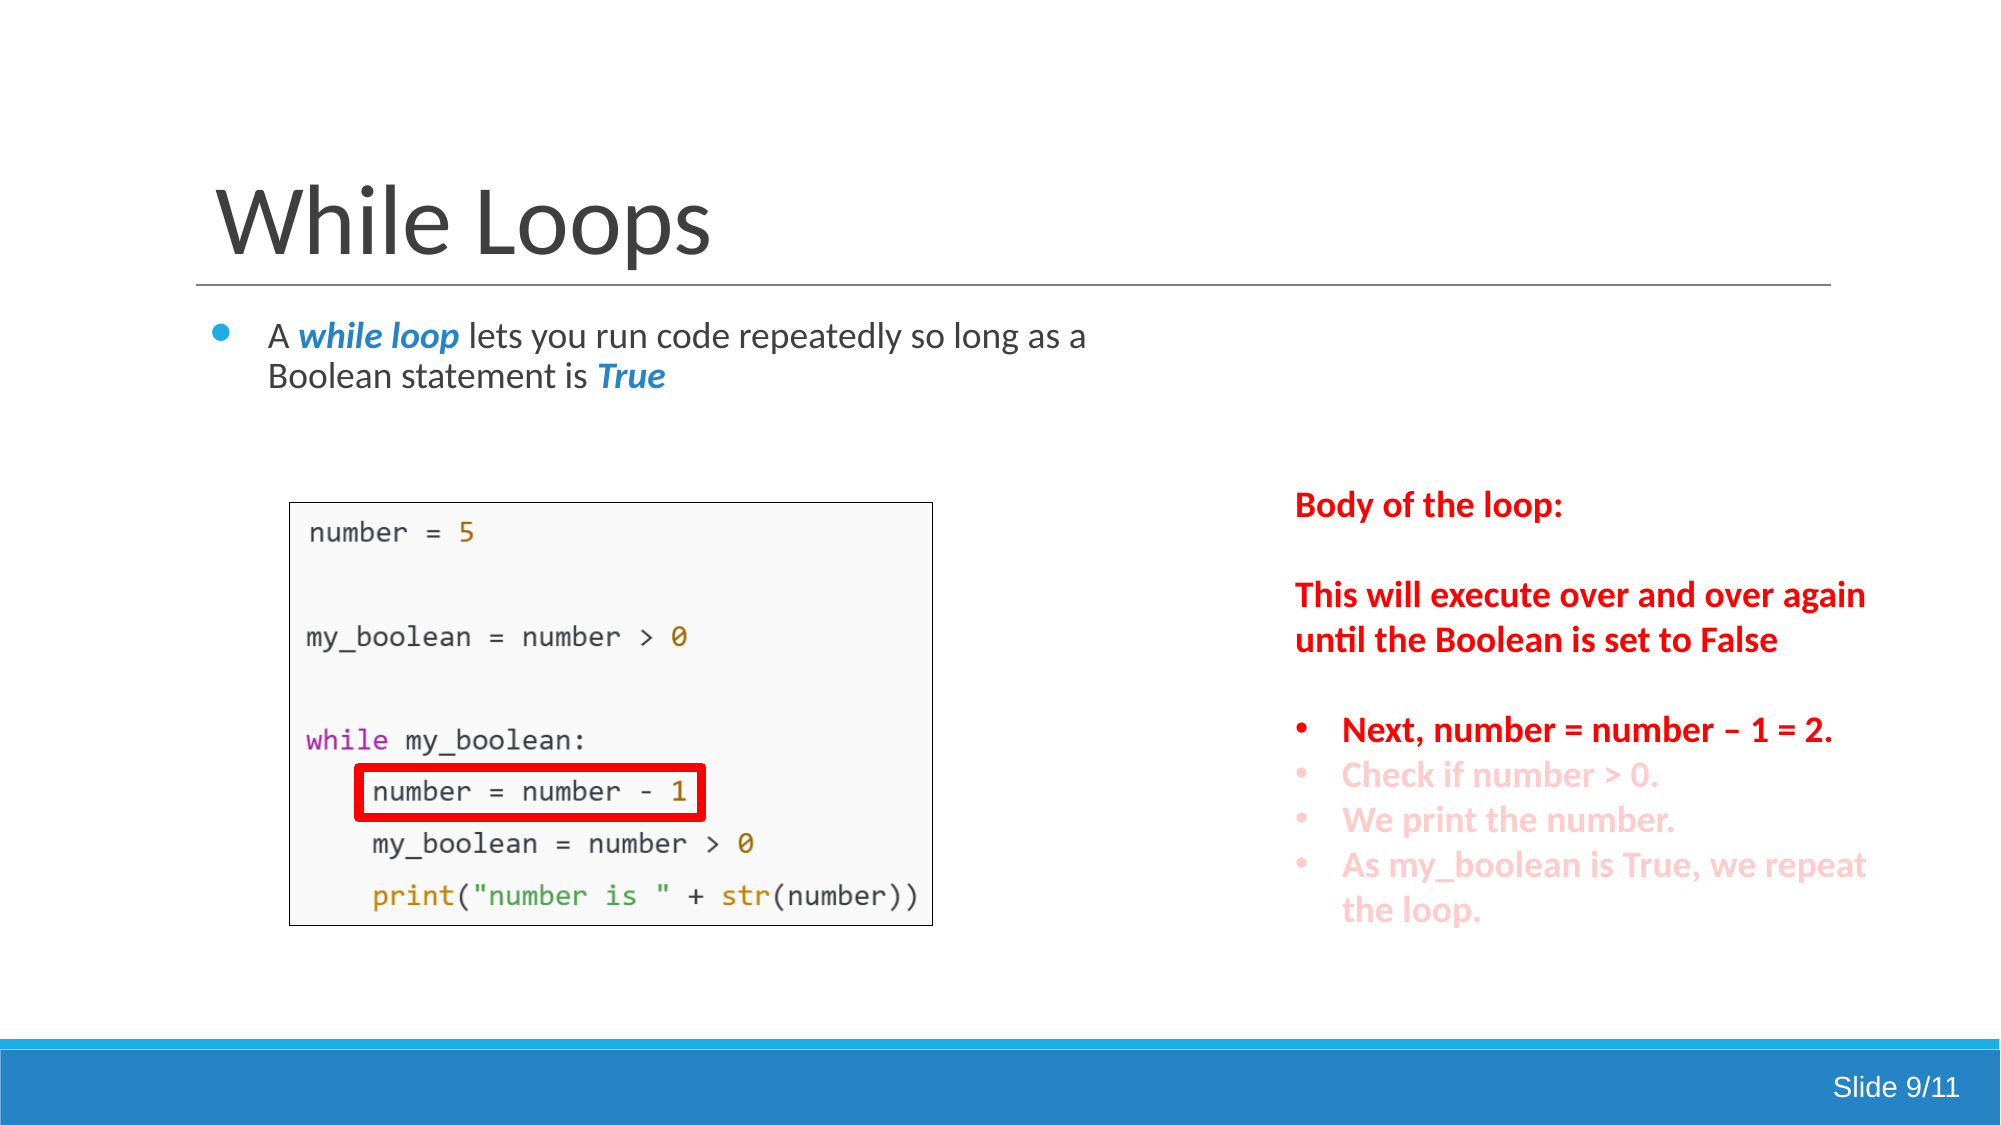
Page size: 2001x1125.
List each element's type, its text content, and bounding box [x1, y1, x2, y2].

picture [288, 502, 933, 926]
text_box Body of the loop: This will execute over and over again until the Boolean is set to False Next, number = number – 1 = 2. Check if number > 0. We print the number. As my_boolean is True, we repeat the loop. [1280, 465, 1925, 946]
text_box Slide 9/11 [1817, 1053, 2000, 1125]
title While Loops [200, 44, 1850, 283]
text_box A while loop lets you run code repeatedly so long as a Boolean statement is True [192, 308, 1127, 870]
